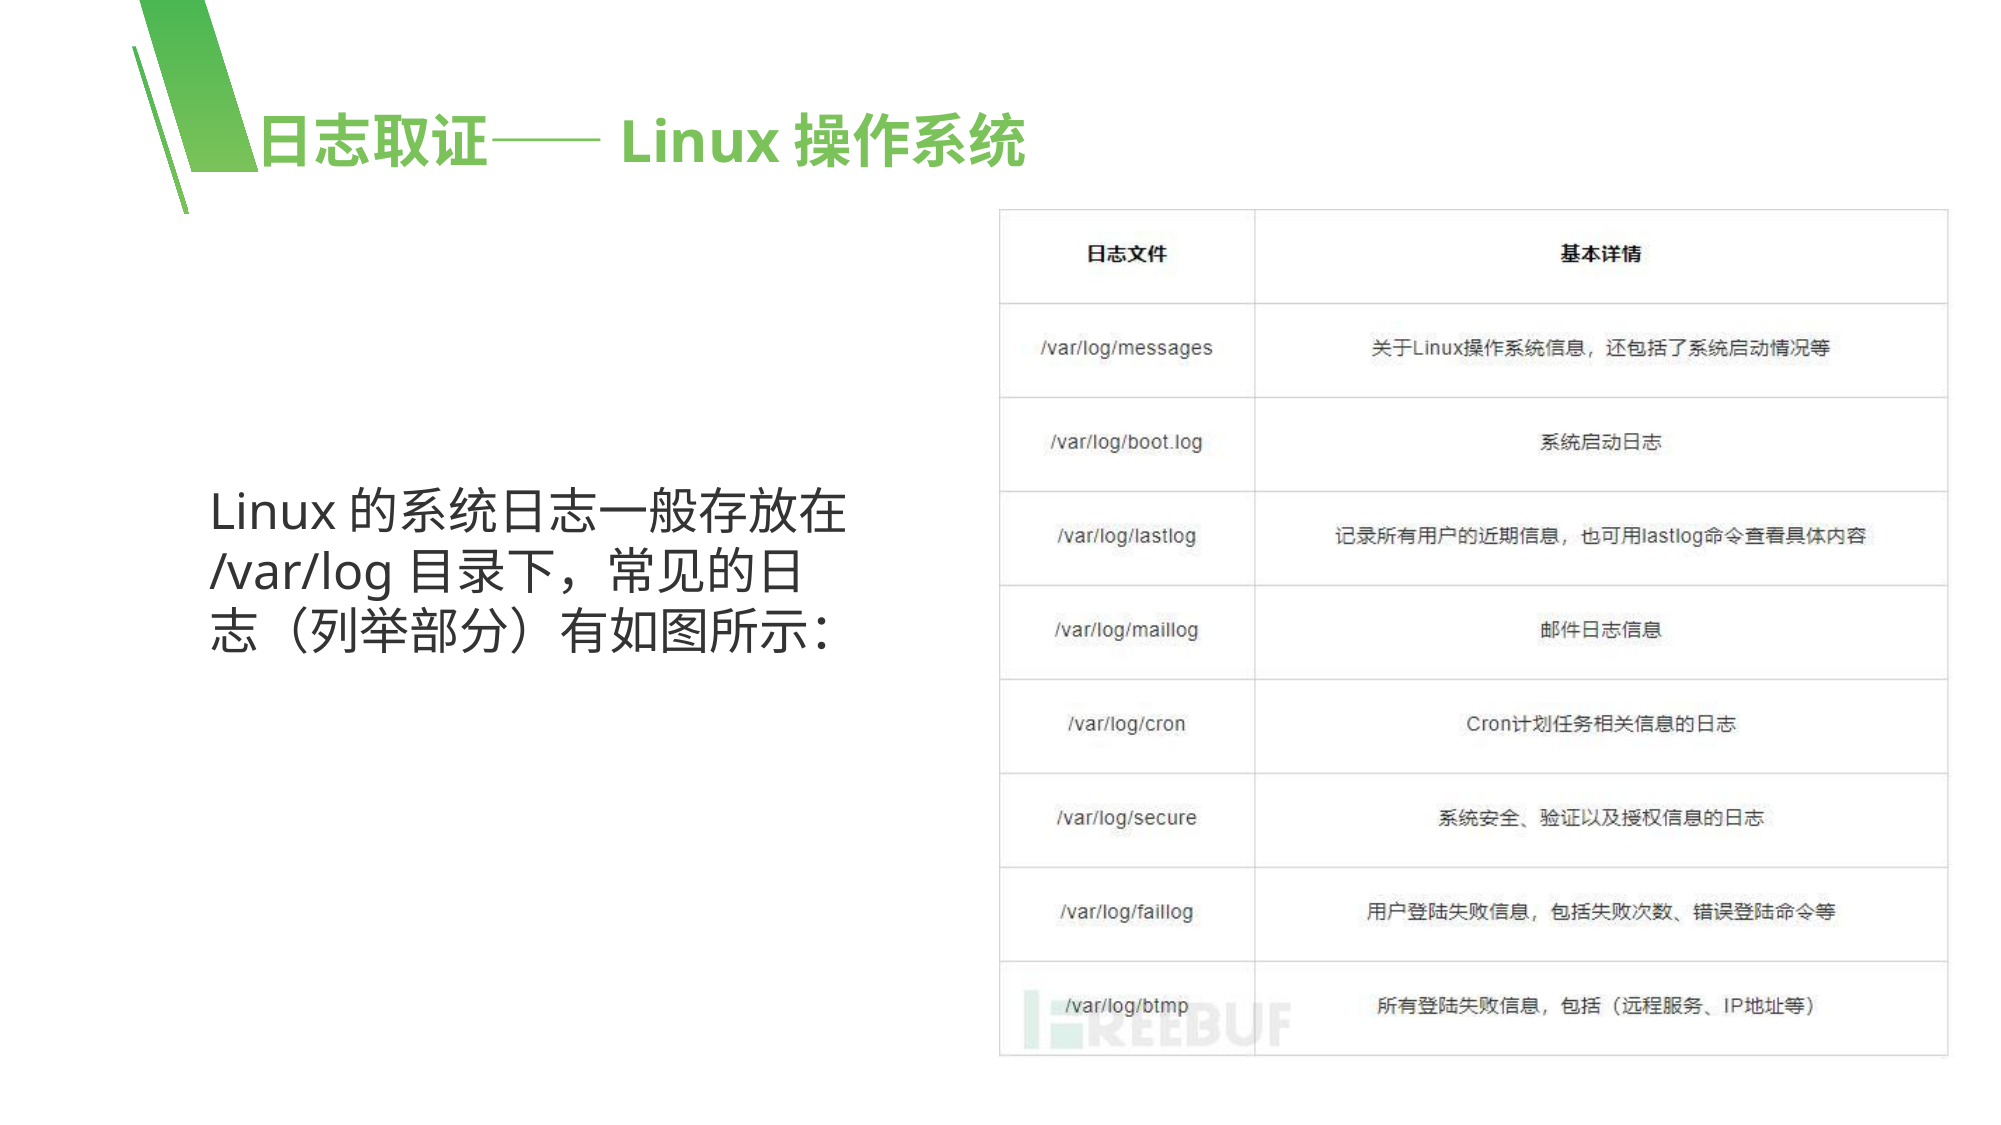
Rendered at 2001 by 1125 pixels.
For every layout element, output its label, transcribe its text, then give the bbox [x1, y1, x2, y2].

picture [999, 209, 1953, 1059]
text_box Linux的系统日志一般存放在/var/log目录下，常见的日志（列举部分）有如图所示： [194, 471, 865, 667]
text_box 日志取证——Linux操作系统 [240, 96, 1042, 182]
